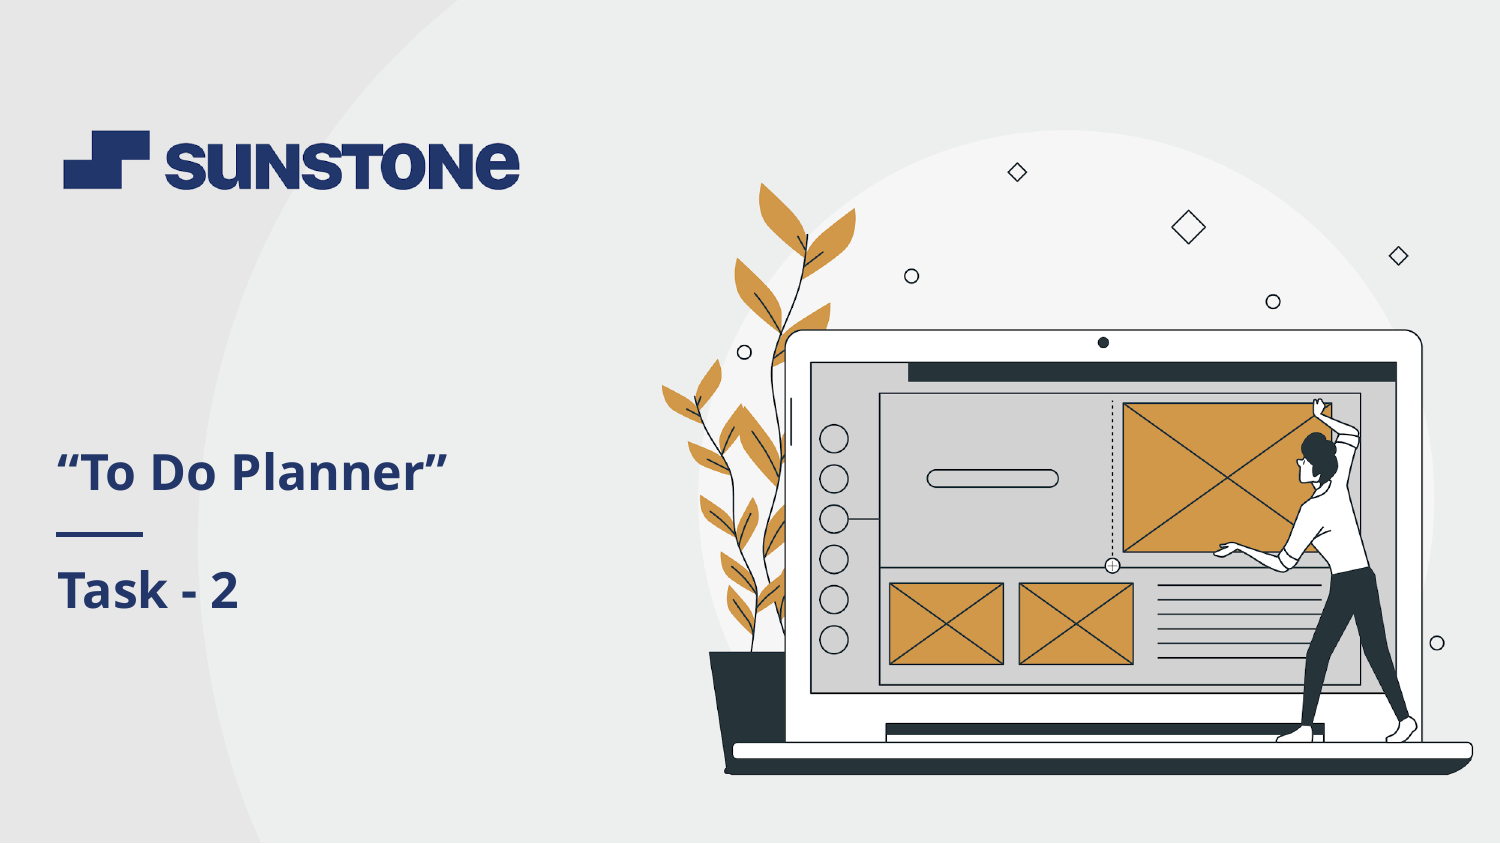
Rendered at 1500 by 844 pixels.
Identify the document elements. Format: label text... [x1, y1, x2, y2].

picture [0, 0, 1500, 843]
list Task - 2 [42, 551, 649, 624]
list “To Do Planner” [42, 433, 649, 506]
